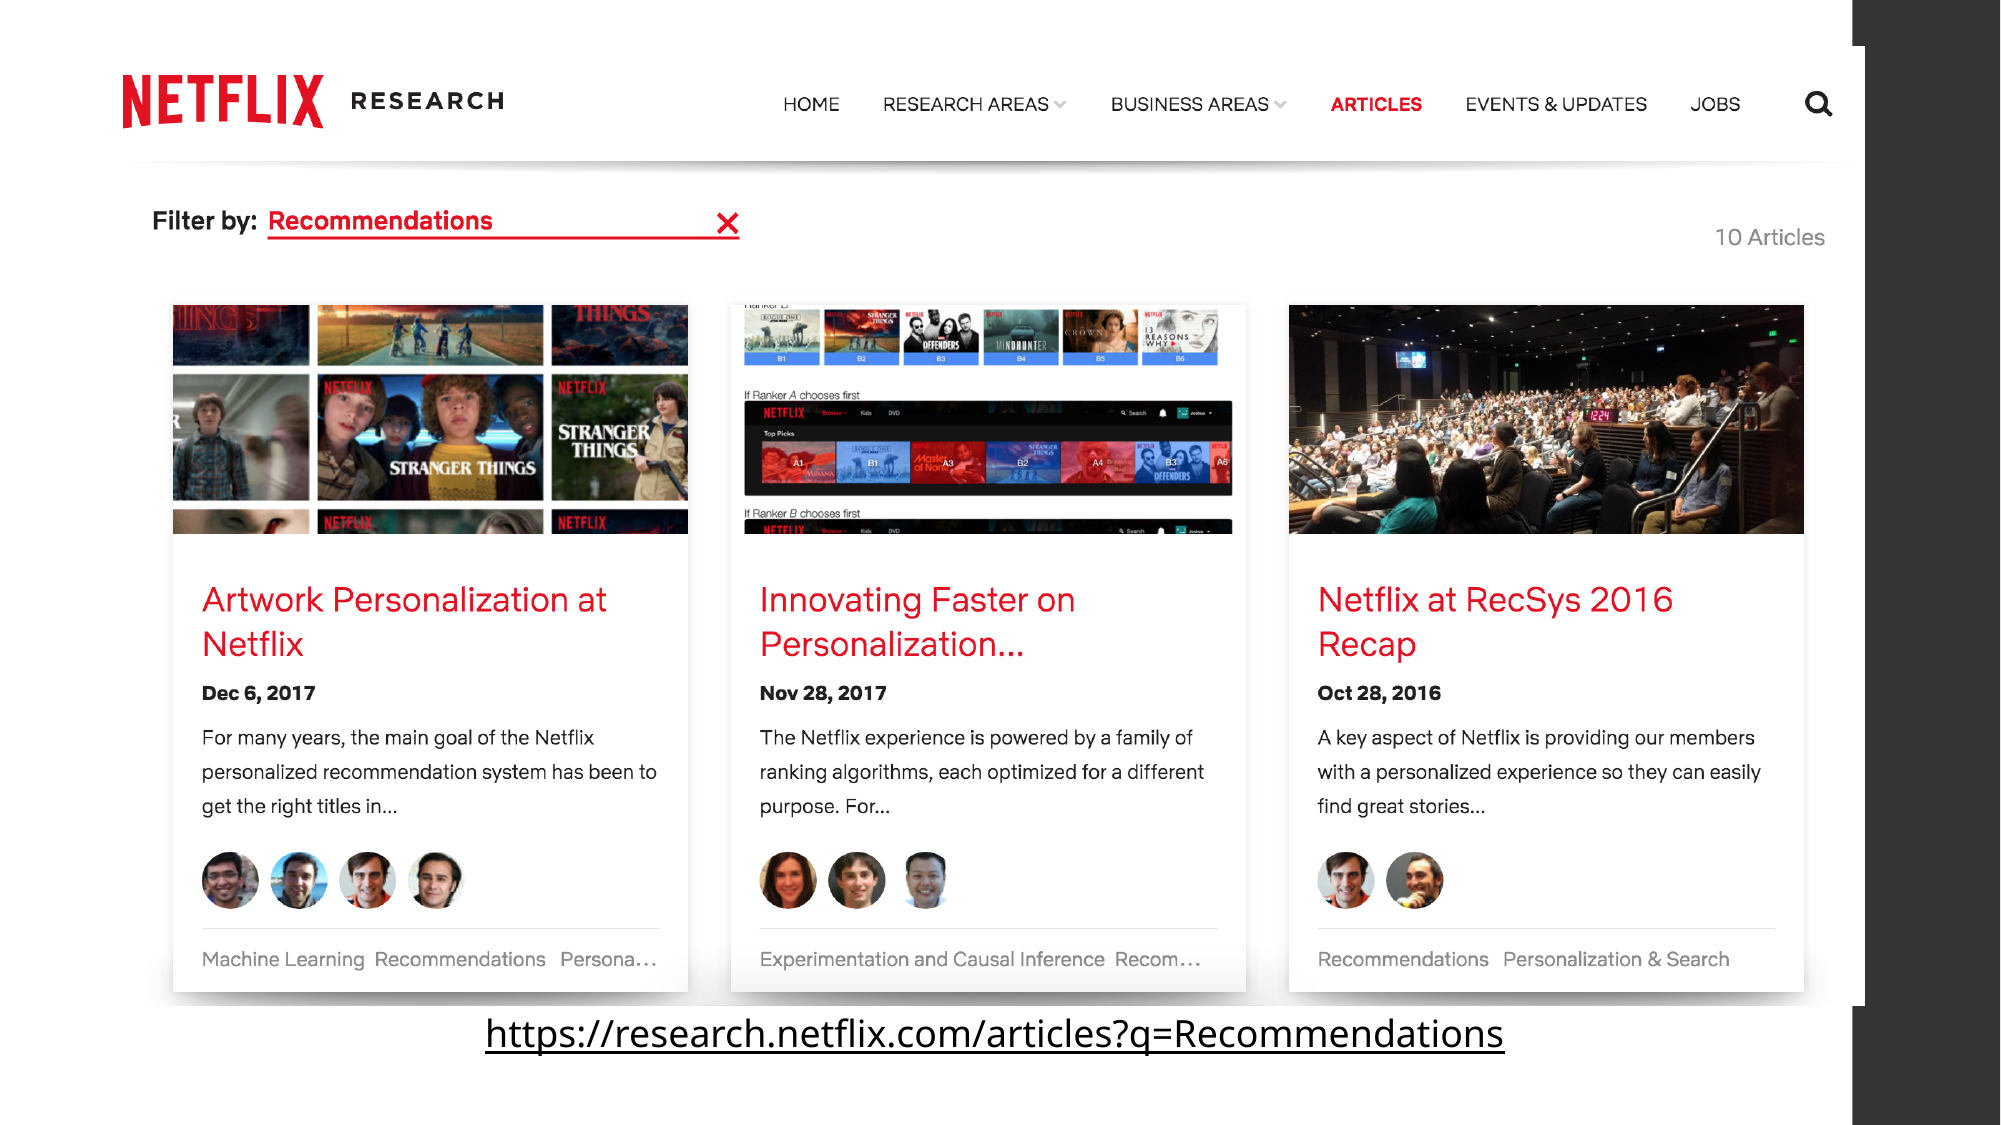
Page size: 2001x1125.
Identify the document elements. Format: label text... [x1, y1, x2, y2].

picture [97, 45, 1865, 1006]
text_box https://research.netflix.com/articles?q=Recommendations [0, 1002, 2000, 1069]
